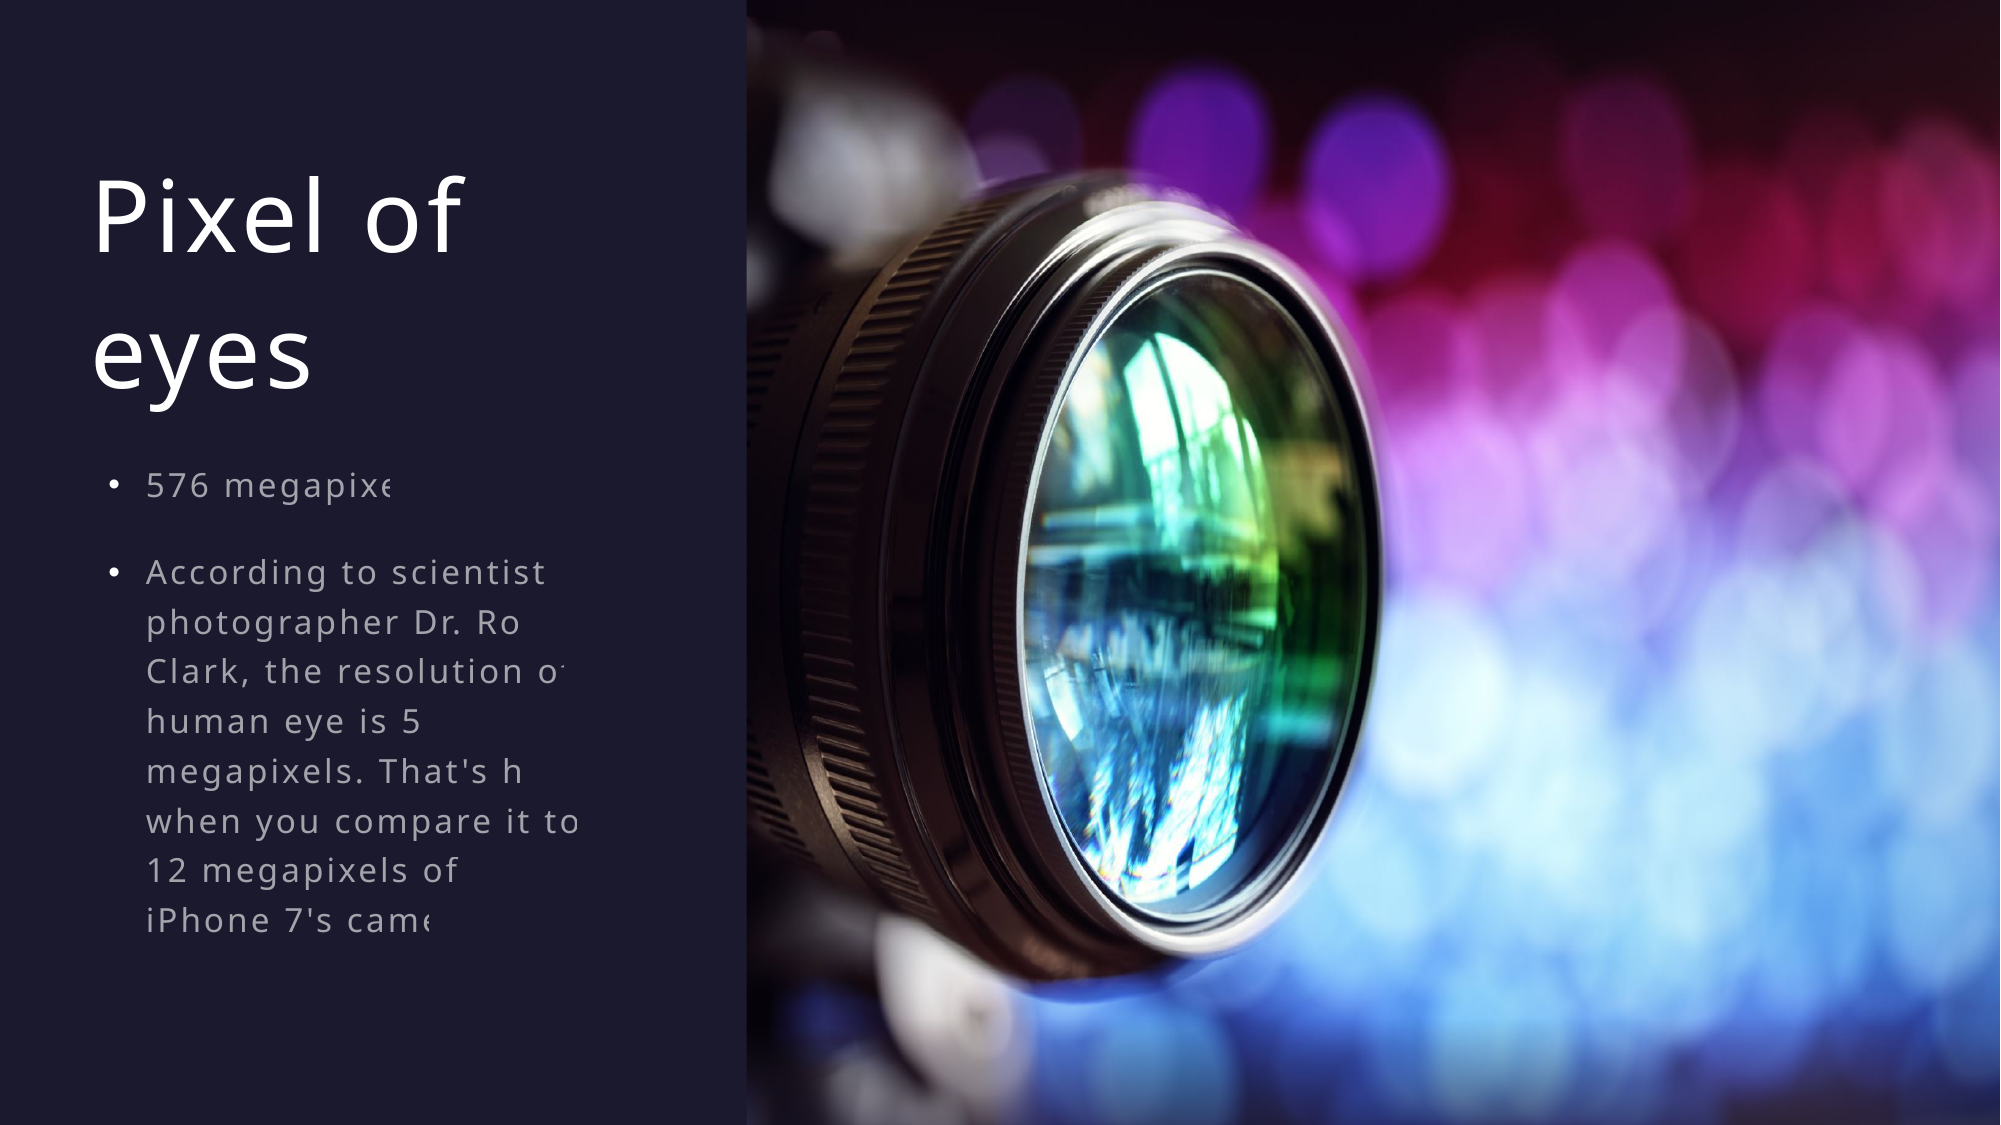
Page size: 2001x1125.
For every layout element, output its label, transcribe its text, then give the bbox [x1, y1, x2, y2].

list 576 megapixels According to scientist and photographer Dr. Roger Clark, the resolution of the human eye is 576 megapixels. That's huge when you compare it to the 12 megapixels of an iPhone 7's camera [90, 439, 676, 1000]
picture [746, 0, 2000, 1125]
text_box [0, 0, 746, 1125]
title Pixel of eyes [90, 90, 676, 418]
